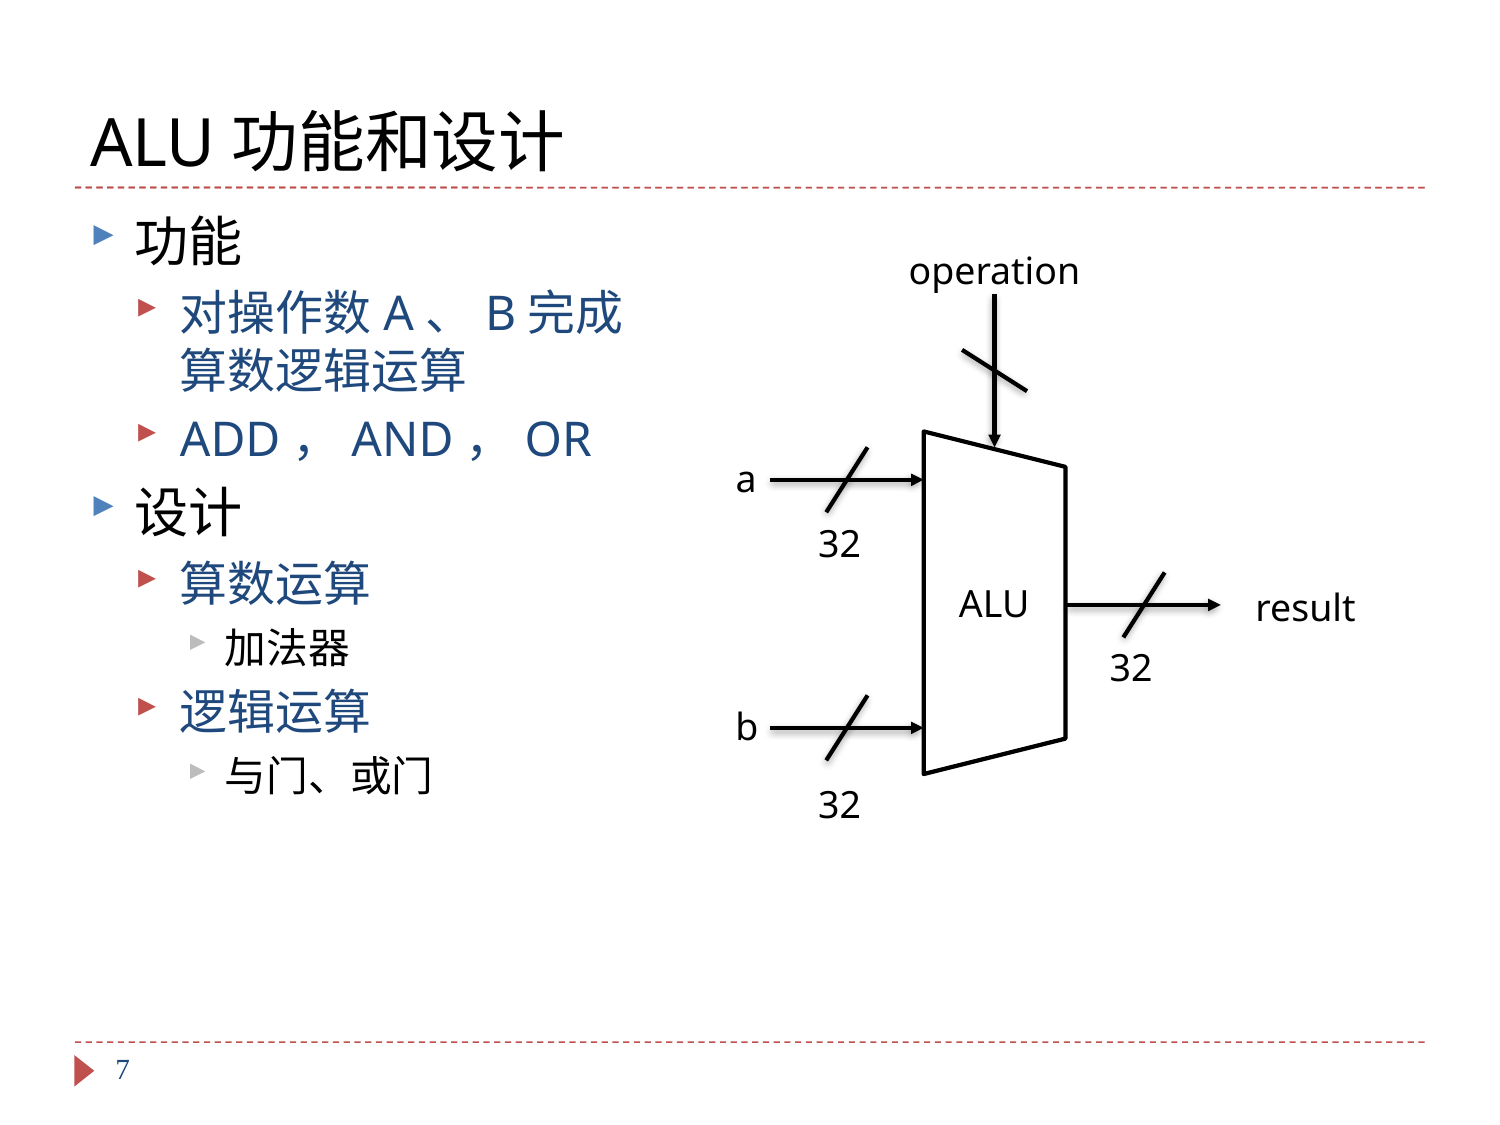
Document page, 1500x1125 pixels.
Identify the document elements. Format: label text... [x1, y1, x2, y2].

list 功能 对操作数A、B完成算数逻辑运算 ADD，AND，OR 设计 算数运算 加法器 逻辑运算 与门、或门 [75, 200, 680, 1006]
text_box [917, 337, 1072, 404]
text_box 32 [803, 773, 876, 834]
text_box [769, 447, 924, 513]
text_box a [720, 447, 767, 507]
text_box b [720, 695, 767, 756]
text_box 32 [1094, 646, 1168, 697]
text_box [769, 695, 924, 761]
text_box ALU [944, 572, 1045, 633]
text_box operation [893, 239, 1096, 300]
text_box 32 [803, 521, 876, 572]
title ALU功能和设计 [75, 24, 1425, 188]
text_box result [1240, 576, 1371, 636]
text_box [921, 429, 1068, 777]
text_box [1066, 572, 1221, 638]
slide_number 7 [100, 1042, 426, 1103]
